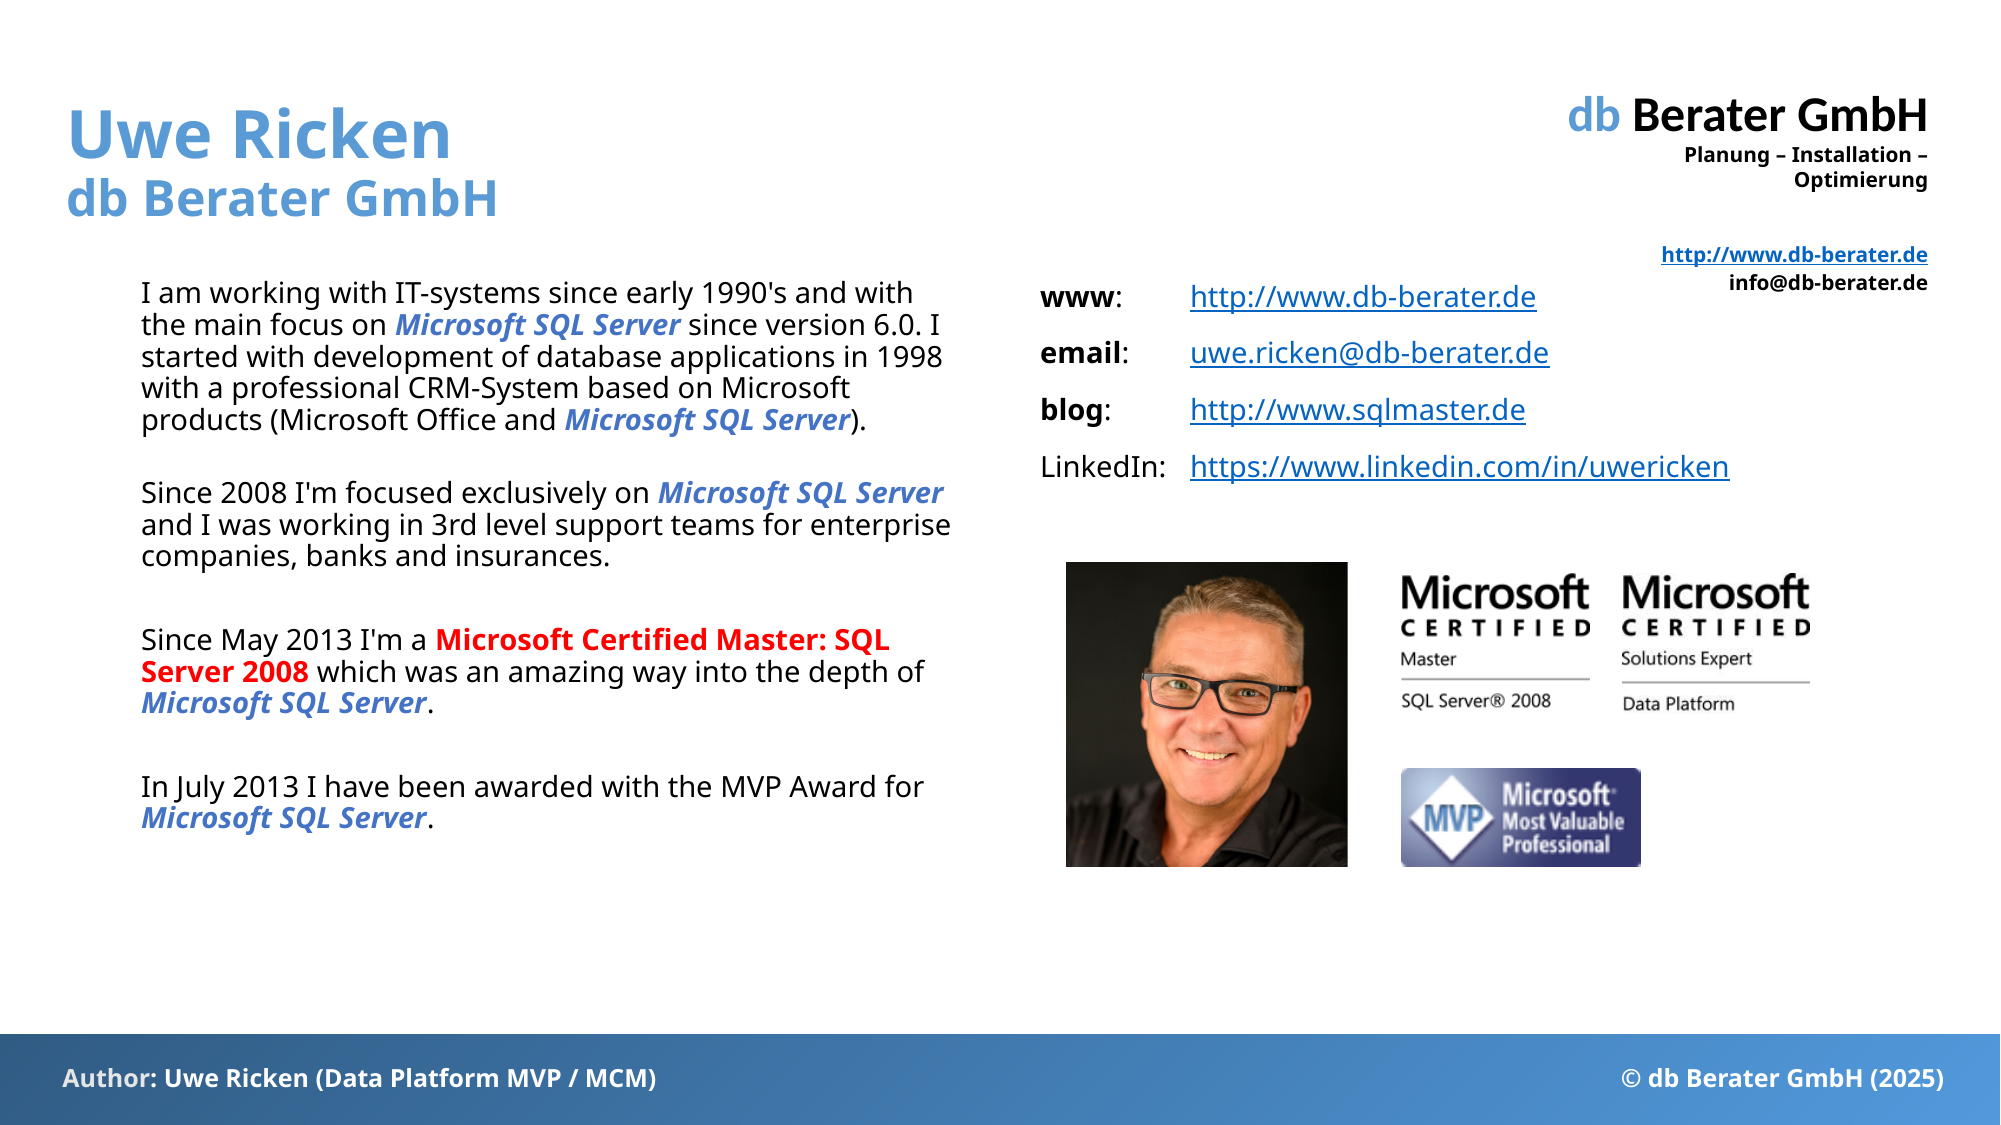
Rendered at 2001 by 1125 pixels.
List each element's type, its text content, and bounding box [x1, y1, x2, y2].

list I am working with IT-systems since early 1990's and with the main focus on Microsoft SQL Server since version 6.0. I started with development of database applications in 1998 with a professional CRM-System based on Microsoft products (Microsoft Office and Microsoft SQL Server). Since 2008 I'm focused exclusively on Microsoft SQL Server and I was working in 3rd level support teams for enterprise companies, banks and insurances. Since May 2013 I'm a Microsoft Certified Master: SQL Server 2008 which was an amazing way into the depth of Microsoft SQL Server. In July 2013 I have been awarded with the MVP Award for Microsoft SQL Server. [54, 273, 971, 1024]
picture [1622, 573, 1810, 714]
title Uwe Ricken db Berater GmbH [54, 72, 1538, 256]
picture [1066, 562, 1348, 867]
list www: http://www.db-berater.de email: uwe.ricken@db-berater.de blog: http://www.sqlmaster.de LinkedIn: https://www.linkedin.com/in/uwericken [1028, 273, 1945, 1024]
picture [1401, 573, 1590, 711]
picture [1401, 768, 1641, 867]
